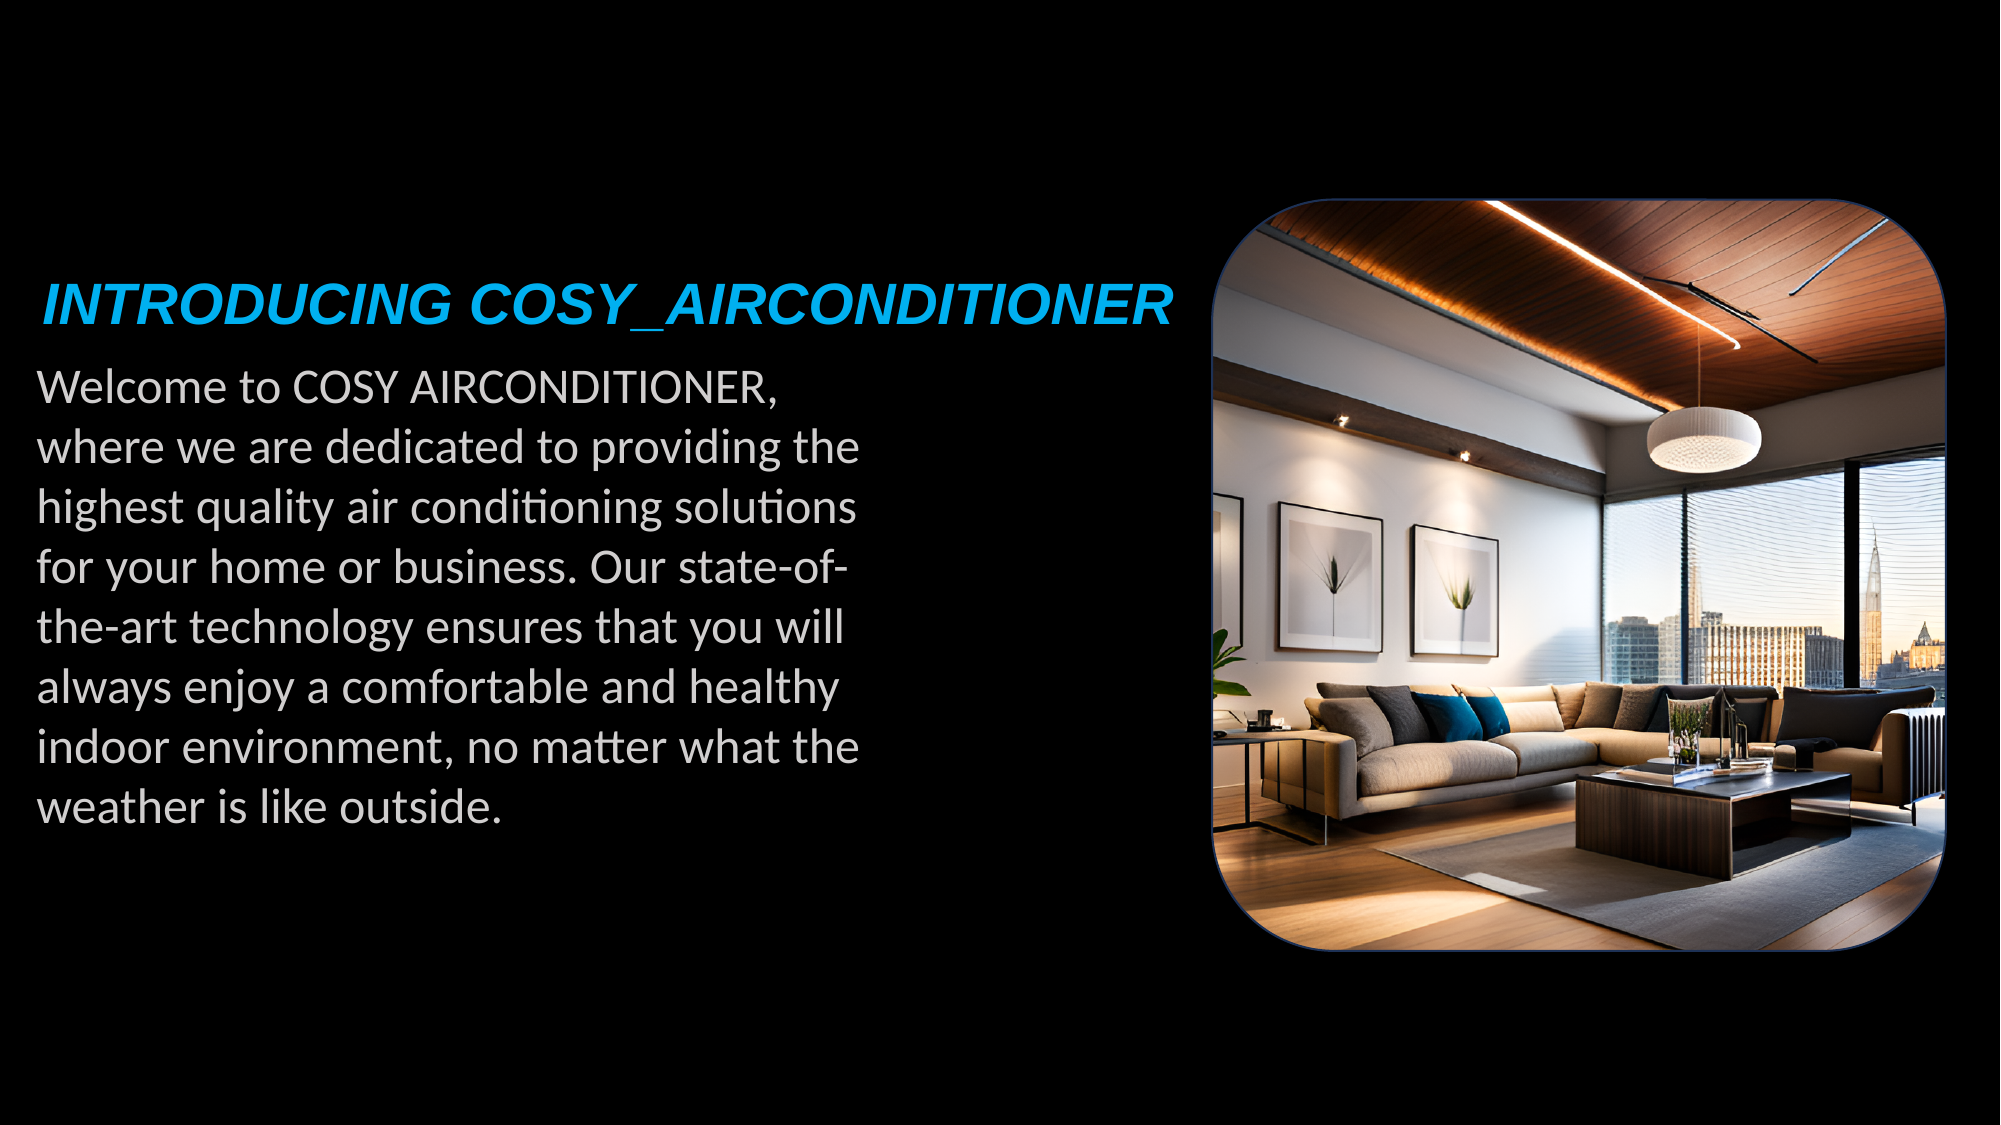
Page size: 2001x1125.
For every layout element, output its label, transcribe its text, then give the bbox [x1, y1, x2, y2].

text_box INTRODUCING COSY_AIRCONDITIONER [27, 259, 1189, 345]
text_box [1211, 198, 1947, 952]
text_box Welcome to COSY AIRCONDITIONER, where we are dedicated to providing the highest quality air conditioning solutions for your home or business. Our state-of-the-art technology ensures that you will always enjoy a comfortable and healthy indoor environment, no matter what the weather is like outside. [21, 346, 877, 842]
